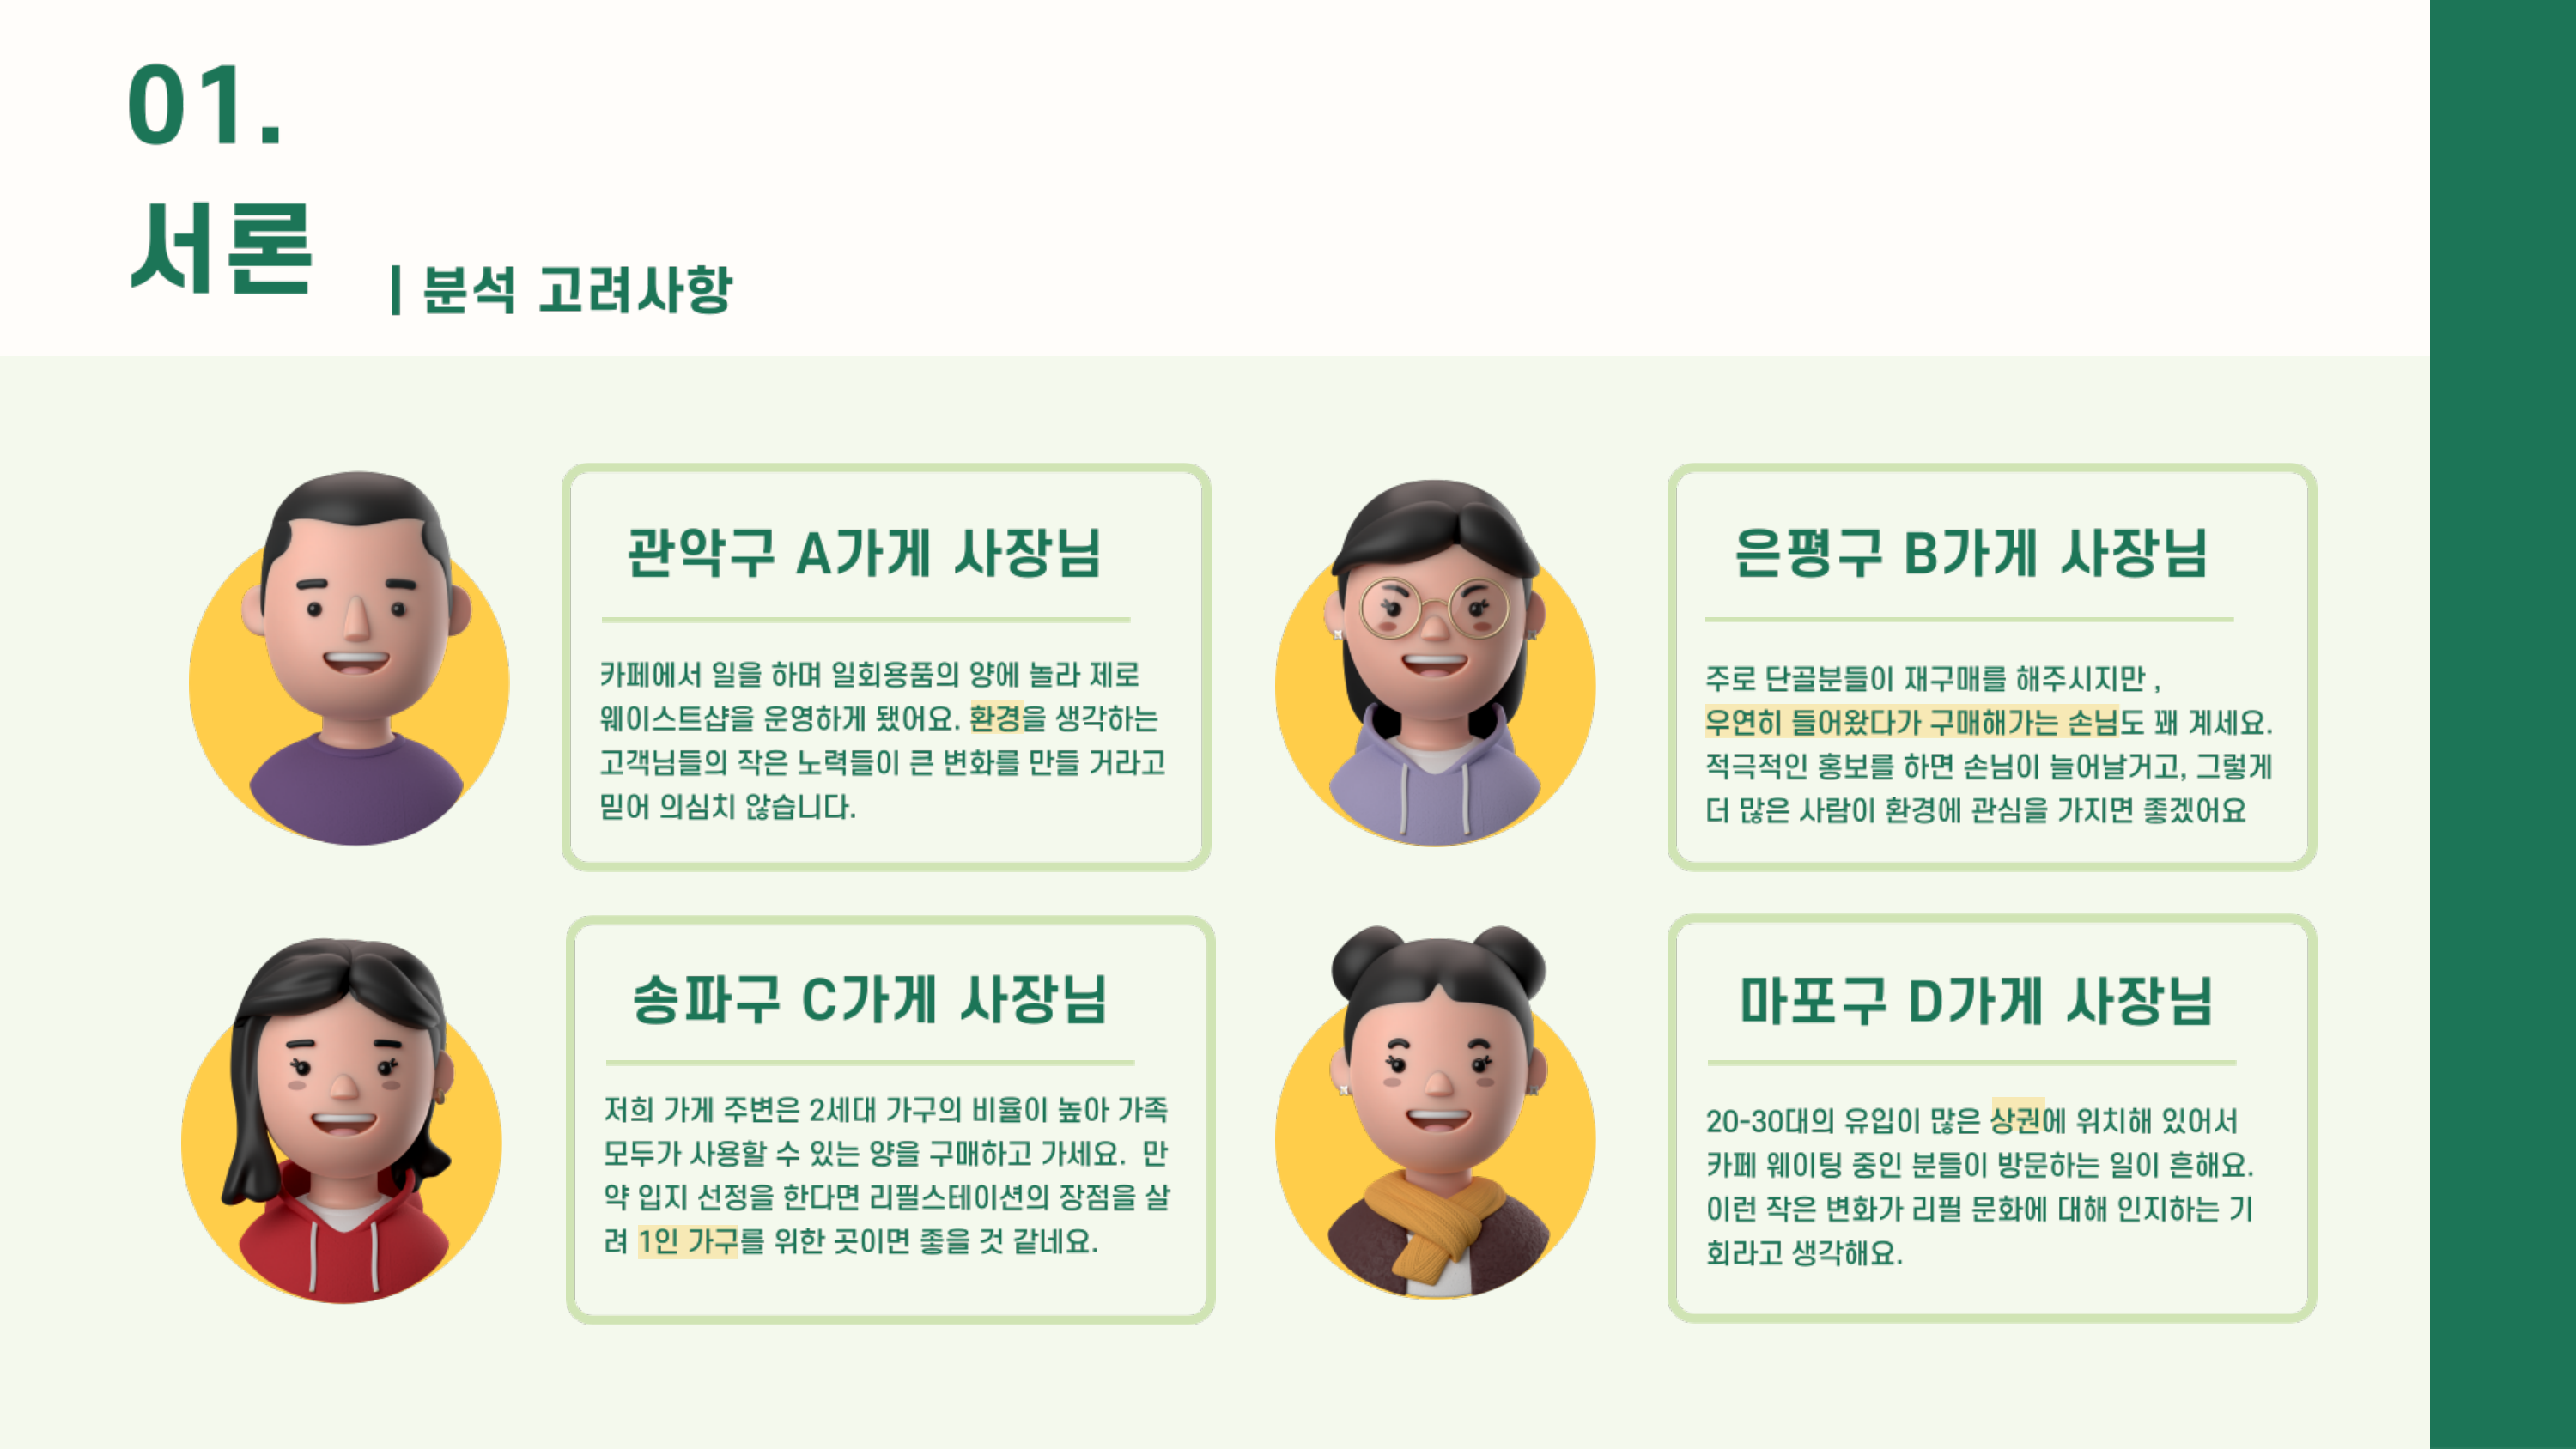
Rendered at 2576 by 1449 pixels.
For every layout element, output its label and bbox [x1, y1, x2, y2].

picture [1699, 510, 2229, 603]
text_box [1216, 877, 1662, 1323]
text_box [562, 463, 1203, 873]
text_box [2430, 0, 2576, 1449]
picture [609, 956, 1129, 1049]
text_box [126, 411, 587, 873]
text_box [1704, 617, 2234, 623]
text_box [602, 617, 1132, 623]
picture [599, 1088, 1184, 1275]
picture [600, 510, 1123, 603]
text_box [566, 915, 1216, 1325]
text_box [1668, 463, 2318, 873]
picture [1701, 657, 2287, 844]
text_box [0, 356, 2425, 1449]
picture [364, 248, 758, 338]
text_box [1668, 913, 2318, 1324]
text_box [605, 1060, 1135, 1066]
text_box [1708, 1060, 2237, 1066]
picture [1701, 1099, 2269, 1286]
picture [1715, 958, 2235, 1051]
text_box [118, 877, 571, 1331]
text_box [1207, 416, 1663, 872]
picture [595, 652, 1181, 840]
picture [111, 23, 358, 340]
